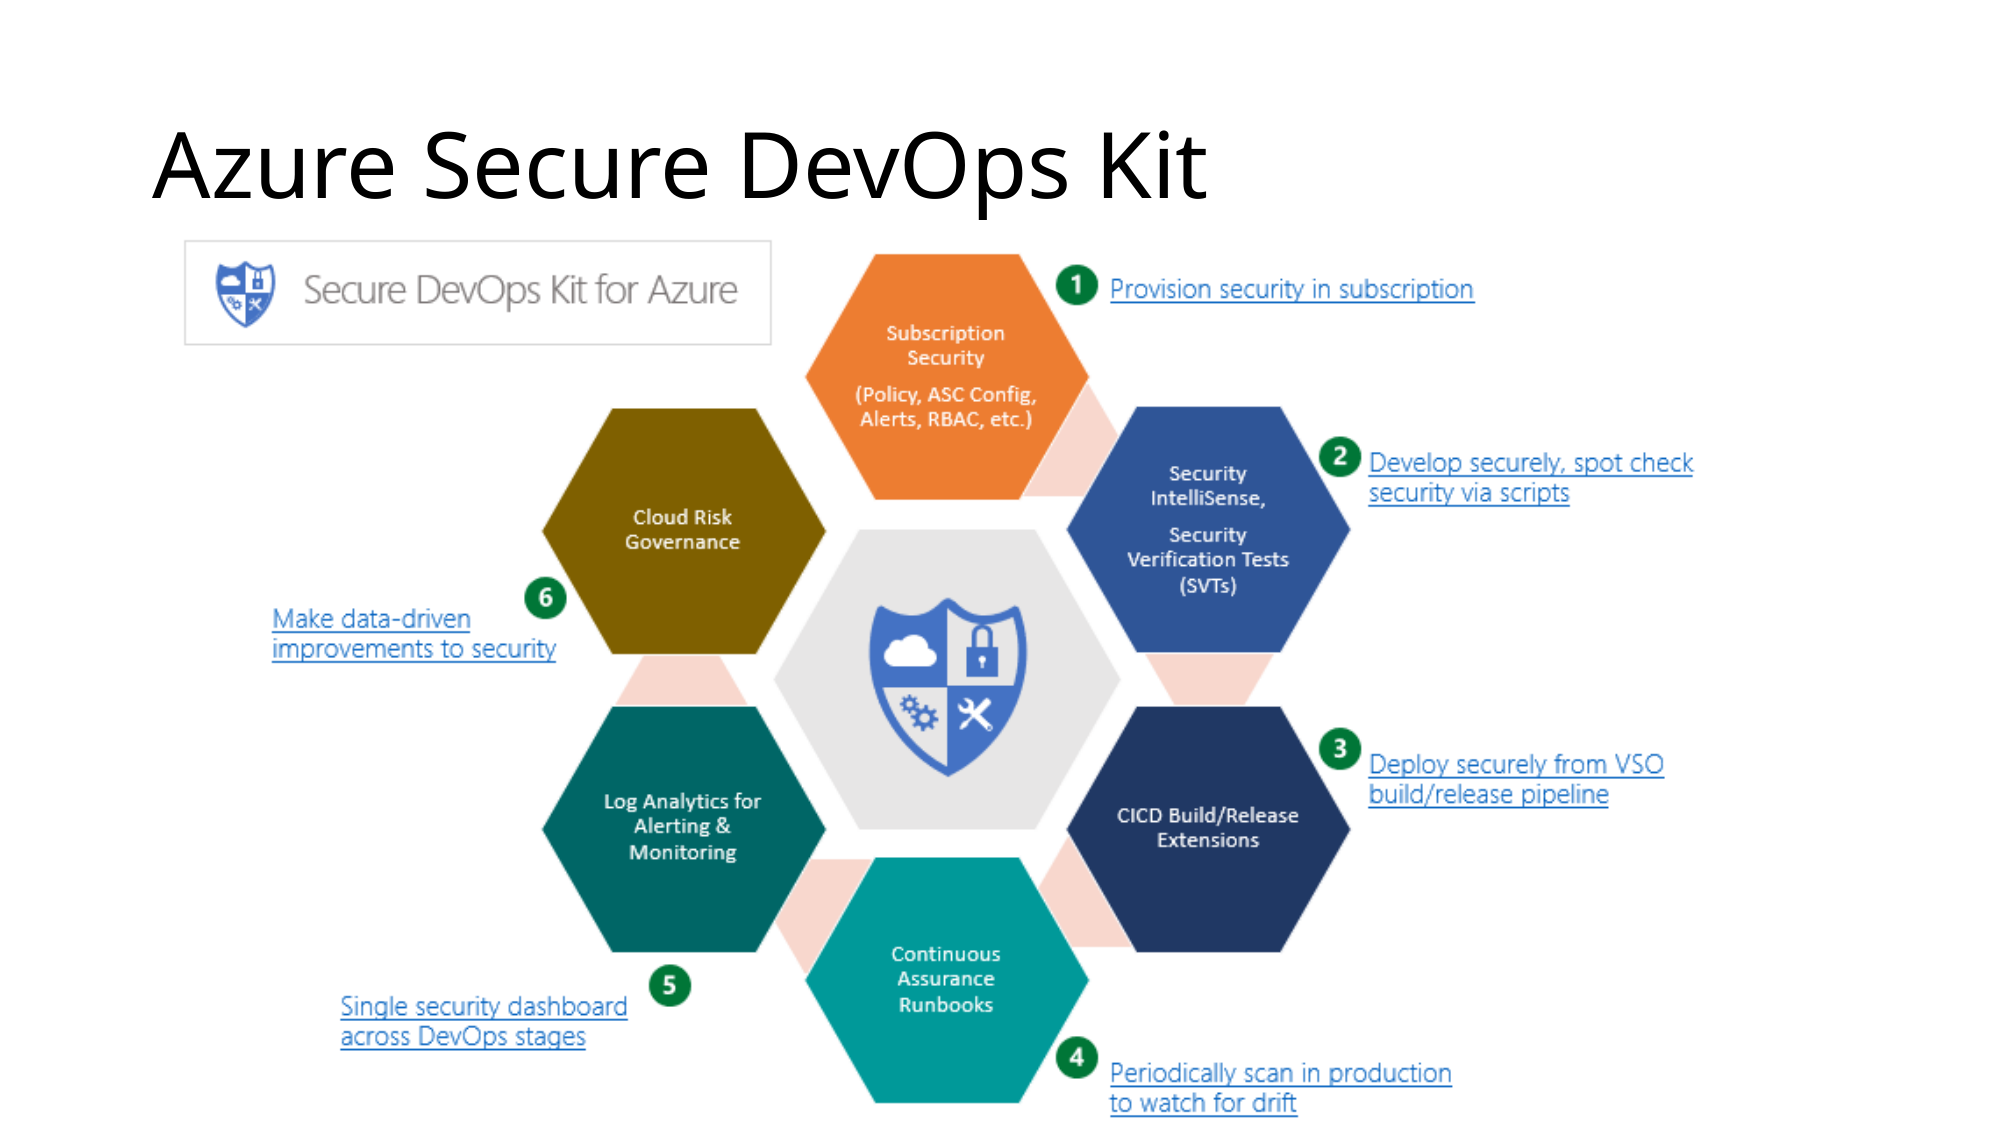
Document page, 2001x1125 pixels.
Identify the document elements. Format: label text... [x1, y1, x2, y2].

title Azure Secure DevOps Kit [137, 59, 1863, 278]
picture [174, 230, 1772, 1125]
